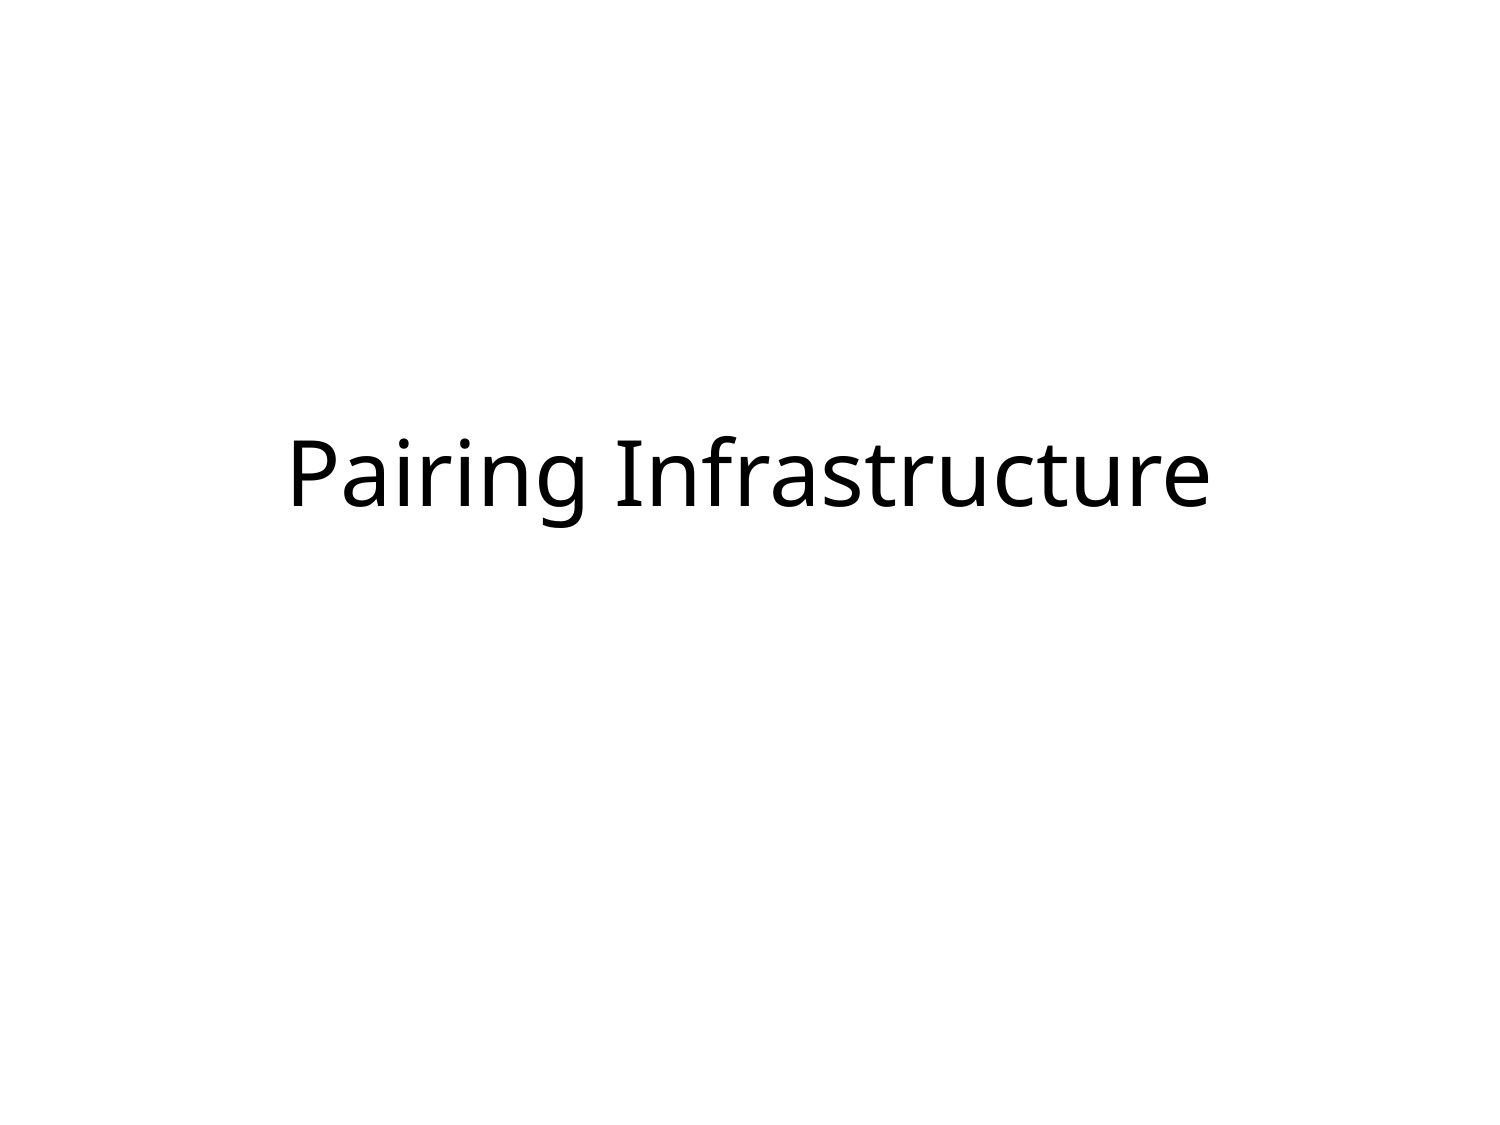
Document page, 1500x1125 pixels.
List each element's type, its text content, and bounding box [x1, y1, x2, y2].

title Pairing Infrastructure [112, 349, 1388, 591]
